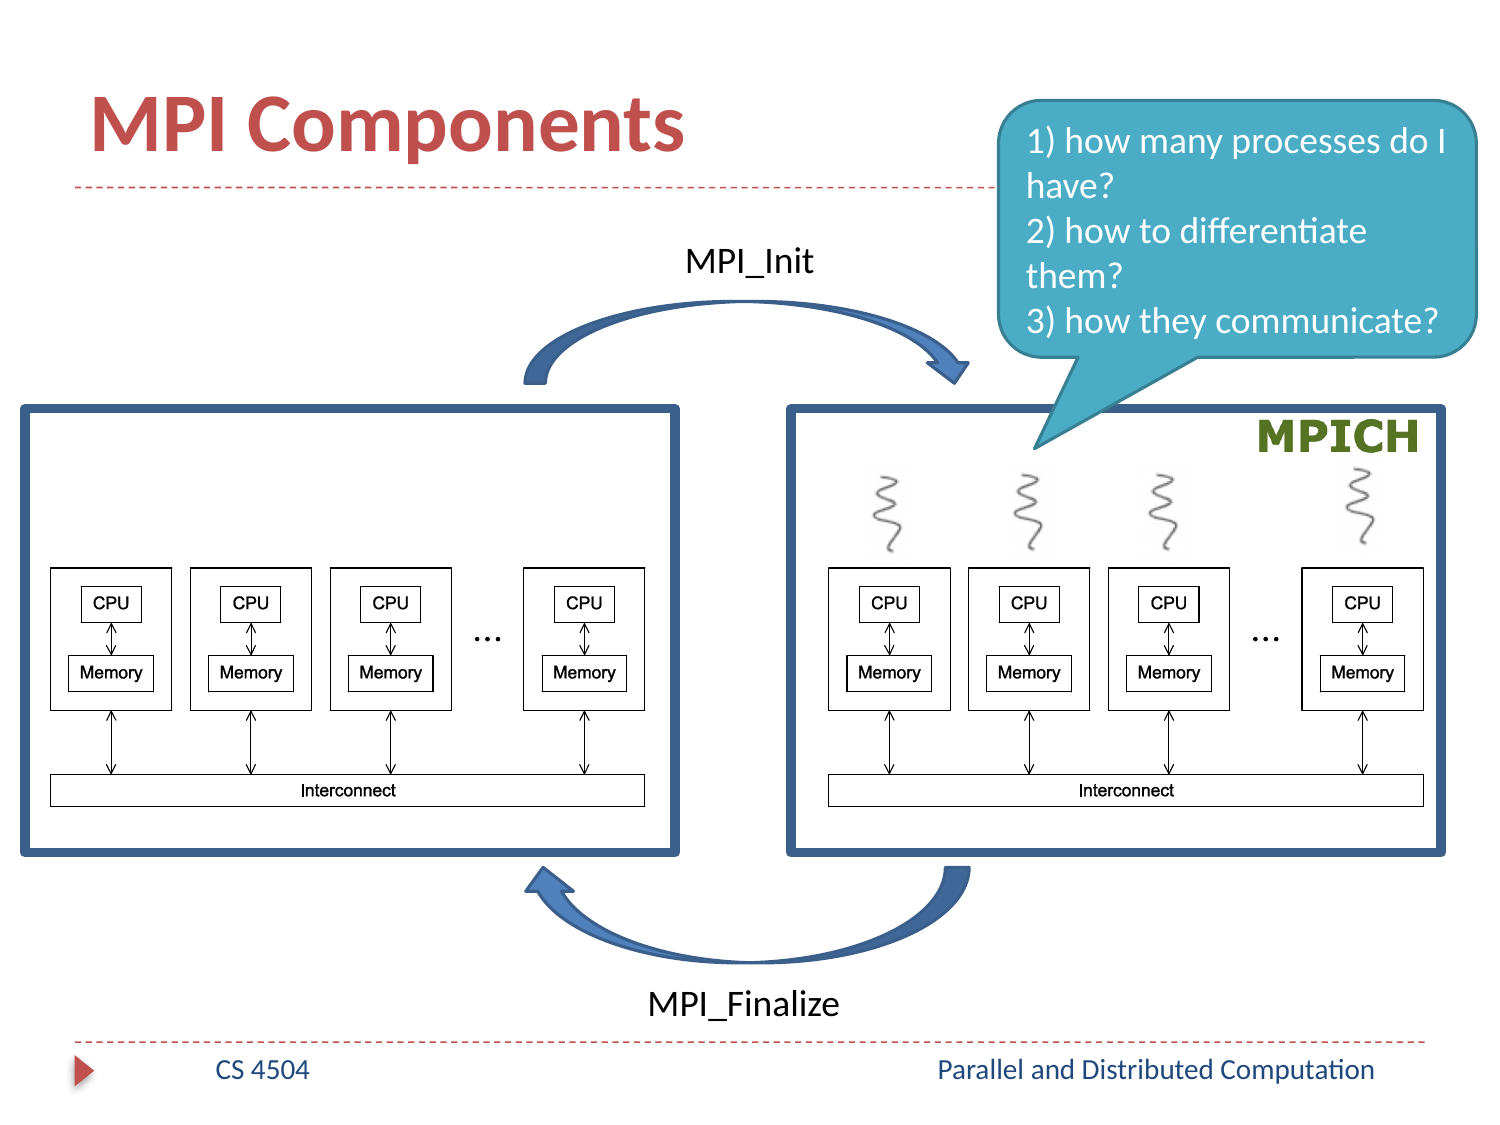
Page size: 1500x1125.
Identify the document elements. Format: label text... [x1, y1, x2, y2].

text_box [523, 299, 970, 385]
text_box 1) how many processes do I have? 2) how to differentiate them? 3) how they communicate? [996, 98, 1479, 451]
title MPI Components [75, 12, 1425, 175]
slide_number CS 4504 [100, 1042, 426, 1103]
picture [1002, 462, 1057, 565]
text_box MPI_Finalize [632, 971, 856, 1031]
text_box [789, 407, 1443, 854]
text_box MPI_Init [670, 228, 830, 289]
text_box [524, 865, 971, 965]
text_box [23, 407, 677, 854]
picture [1237, 408, 1433, 560]
picture [1137, 462, 1192, 565]
slide_number Parallel and Distributed Computation [887, 1042, 1426, 1103]
picture [827, 464, 1426, 808]
picture [49, 566, 647, 808]
